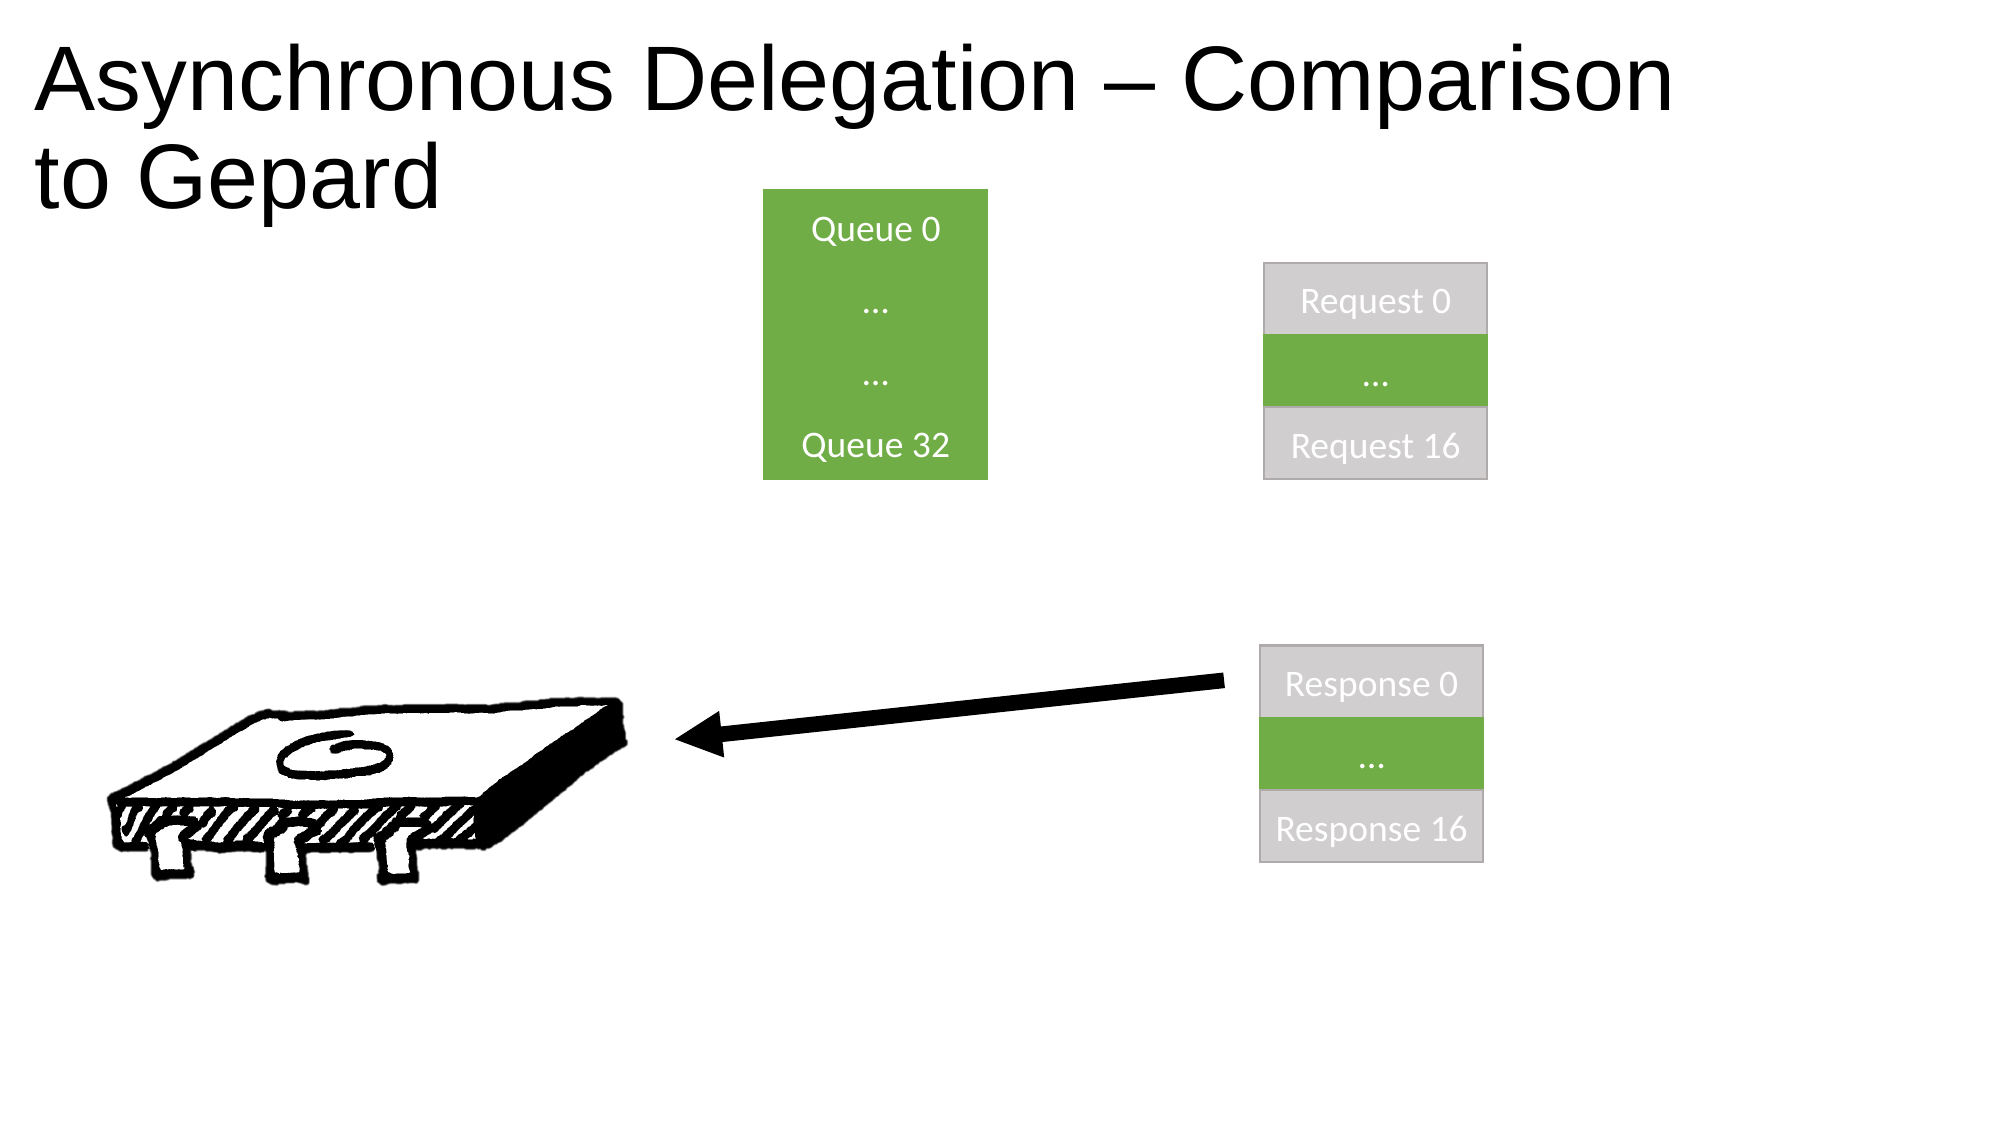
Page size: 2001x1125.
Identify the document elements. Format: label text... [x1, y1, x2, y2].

text_box Request 0 [1263, 262, 1488, 334]
text_box Queue 0 [763, 189, 988, 262]
text_box … [1259, 717, 1484, 789]
text_box Response 0 [1259, 644, 1484, 717]
picture [0, 496, 747, 1056]
text_box Response 16 [1259, 789, 1484, 863]
text_box … [763, 262, 988, 333]
title Asynchronous Delegation – Comparison to Gepard [19, 23, 1745, 241]
text_box … [763, 333, 988, 406]
text_box Request 16 [1263, 406, 1488, 480]
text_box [674, 680, 1225, 740]
text_box Queue 32 [763, 406, 988, 480]
text_box … [1263, 334, 1488, 406]
